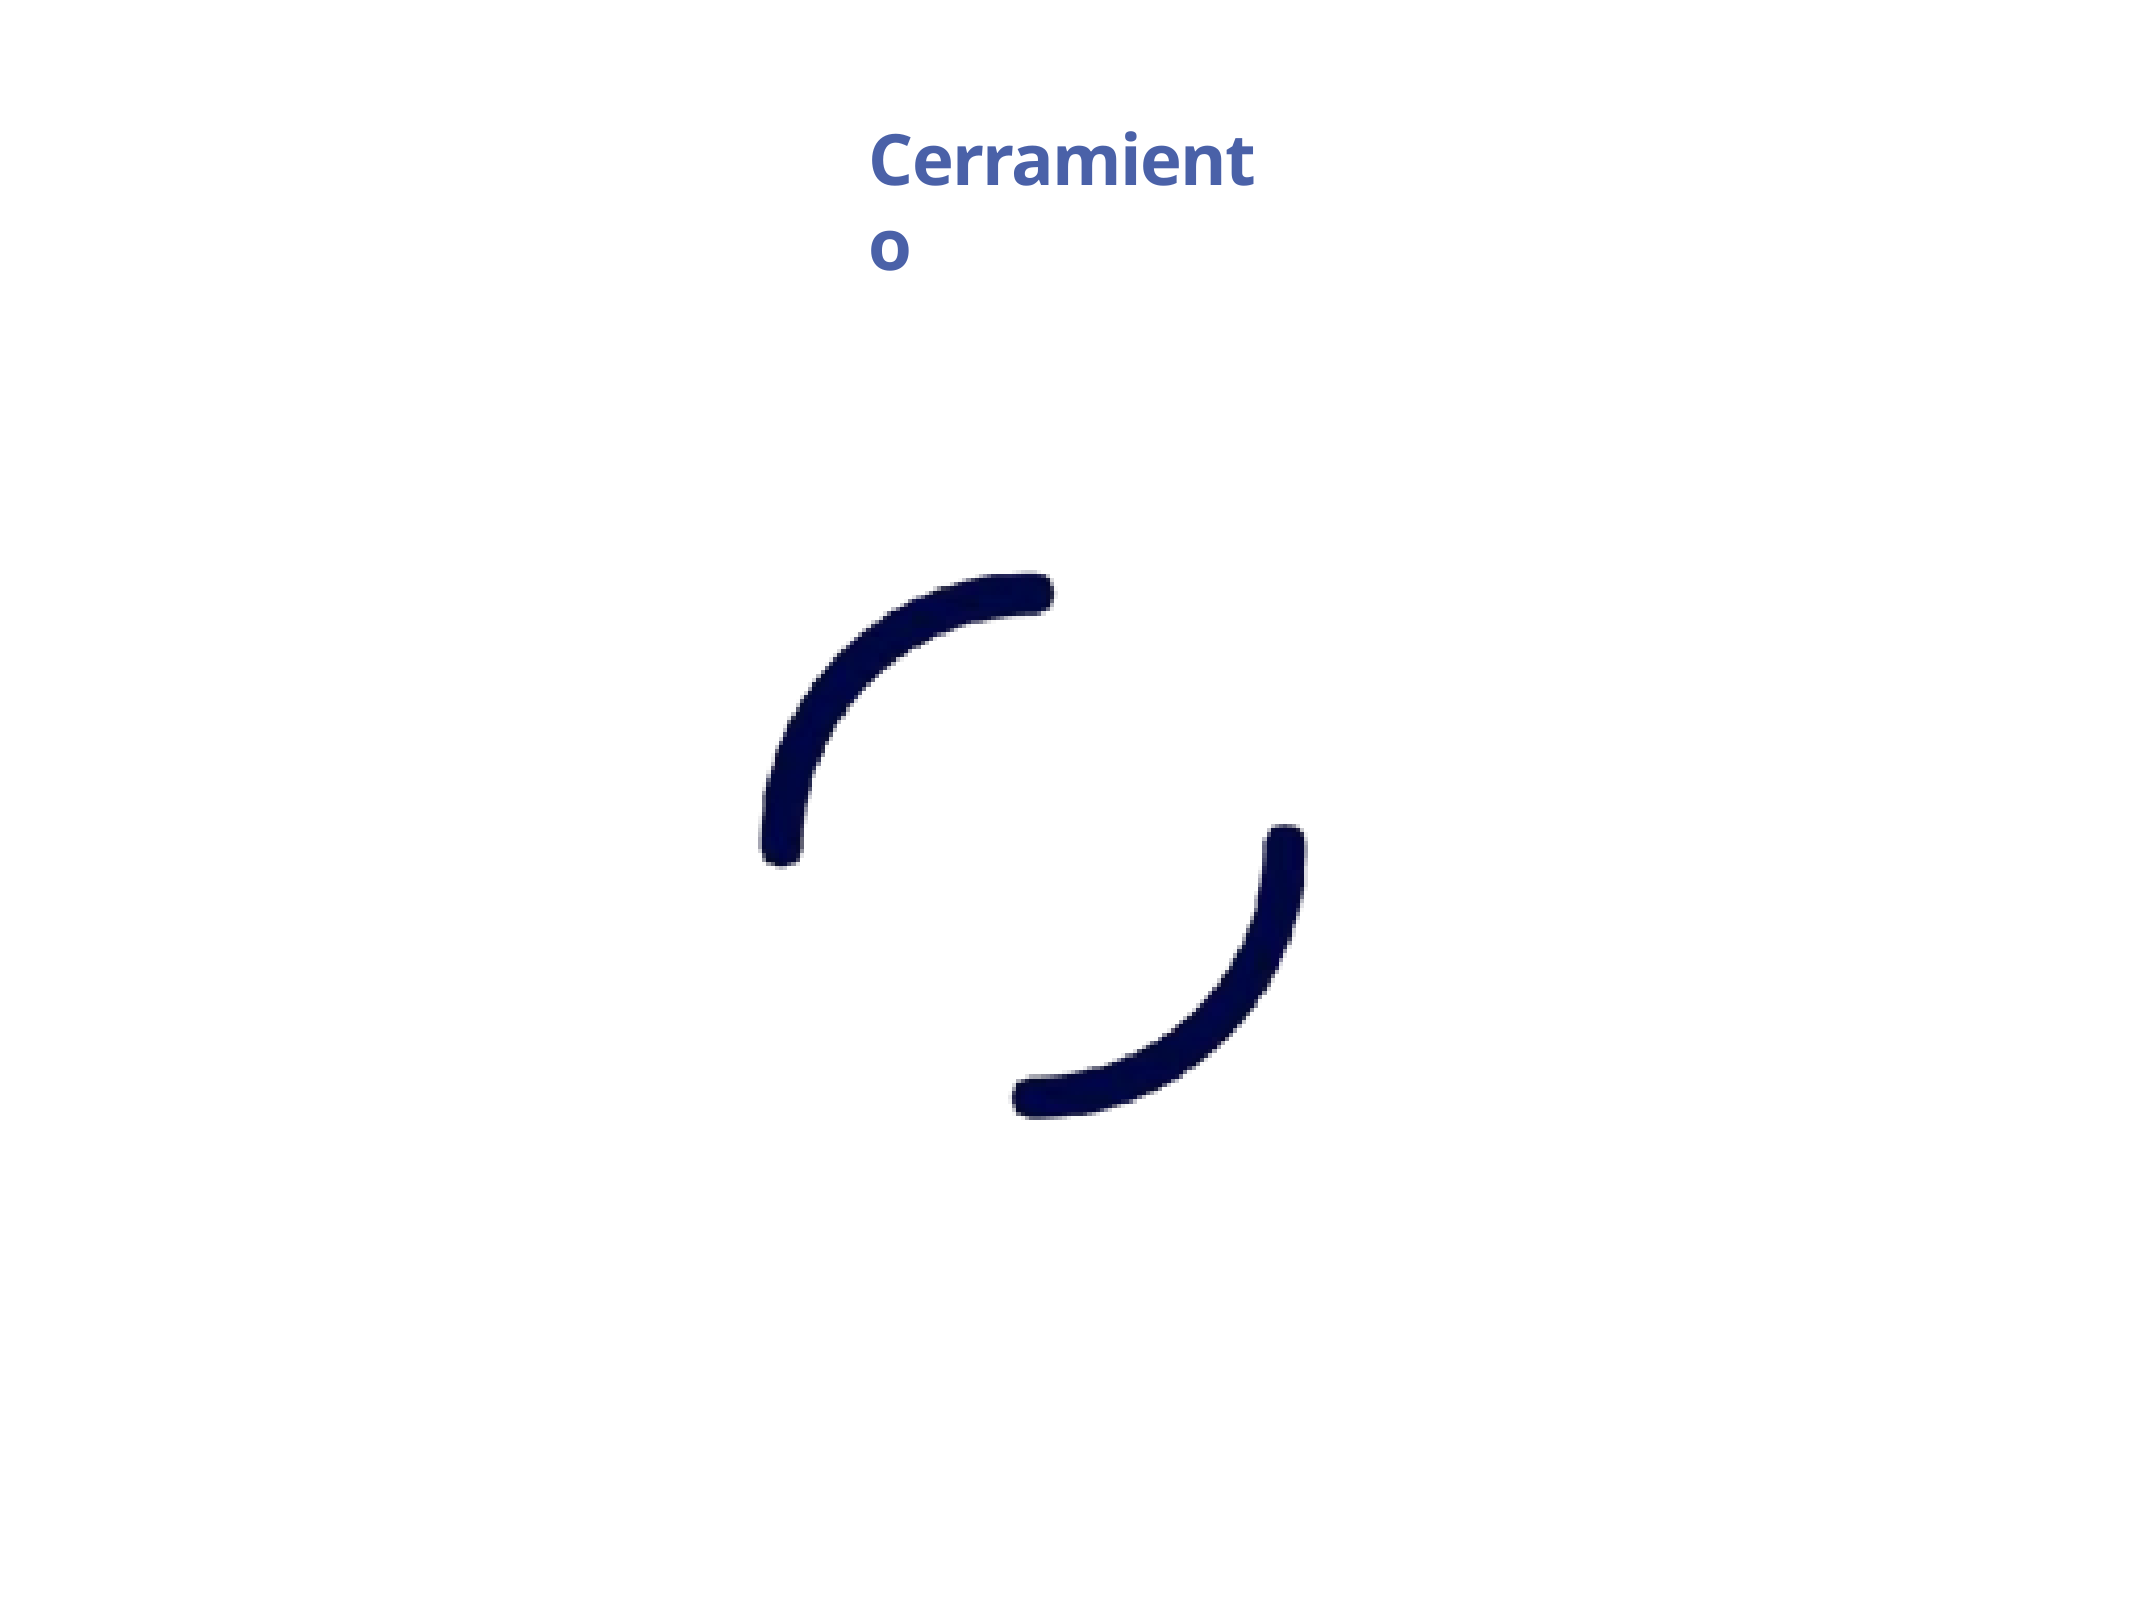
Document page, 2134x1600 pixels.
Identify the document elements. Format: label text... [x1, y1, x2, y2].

text_box [179, 170, 1955, 1521]
title Cerramiento [866, 112, 1269, 170]
